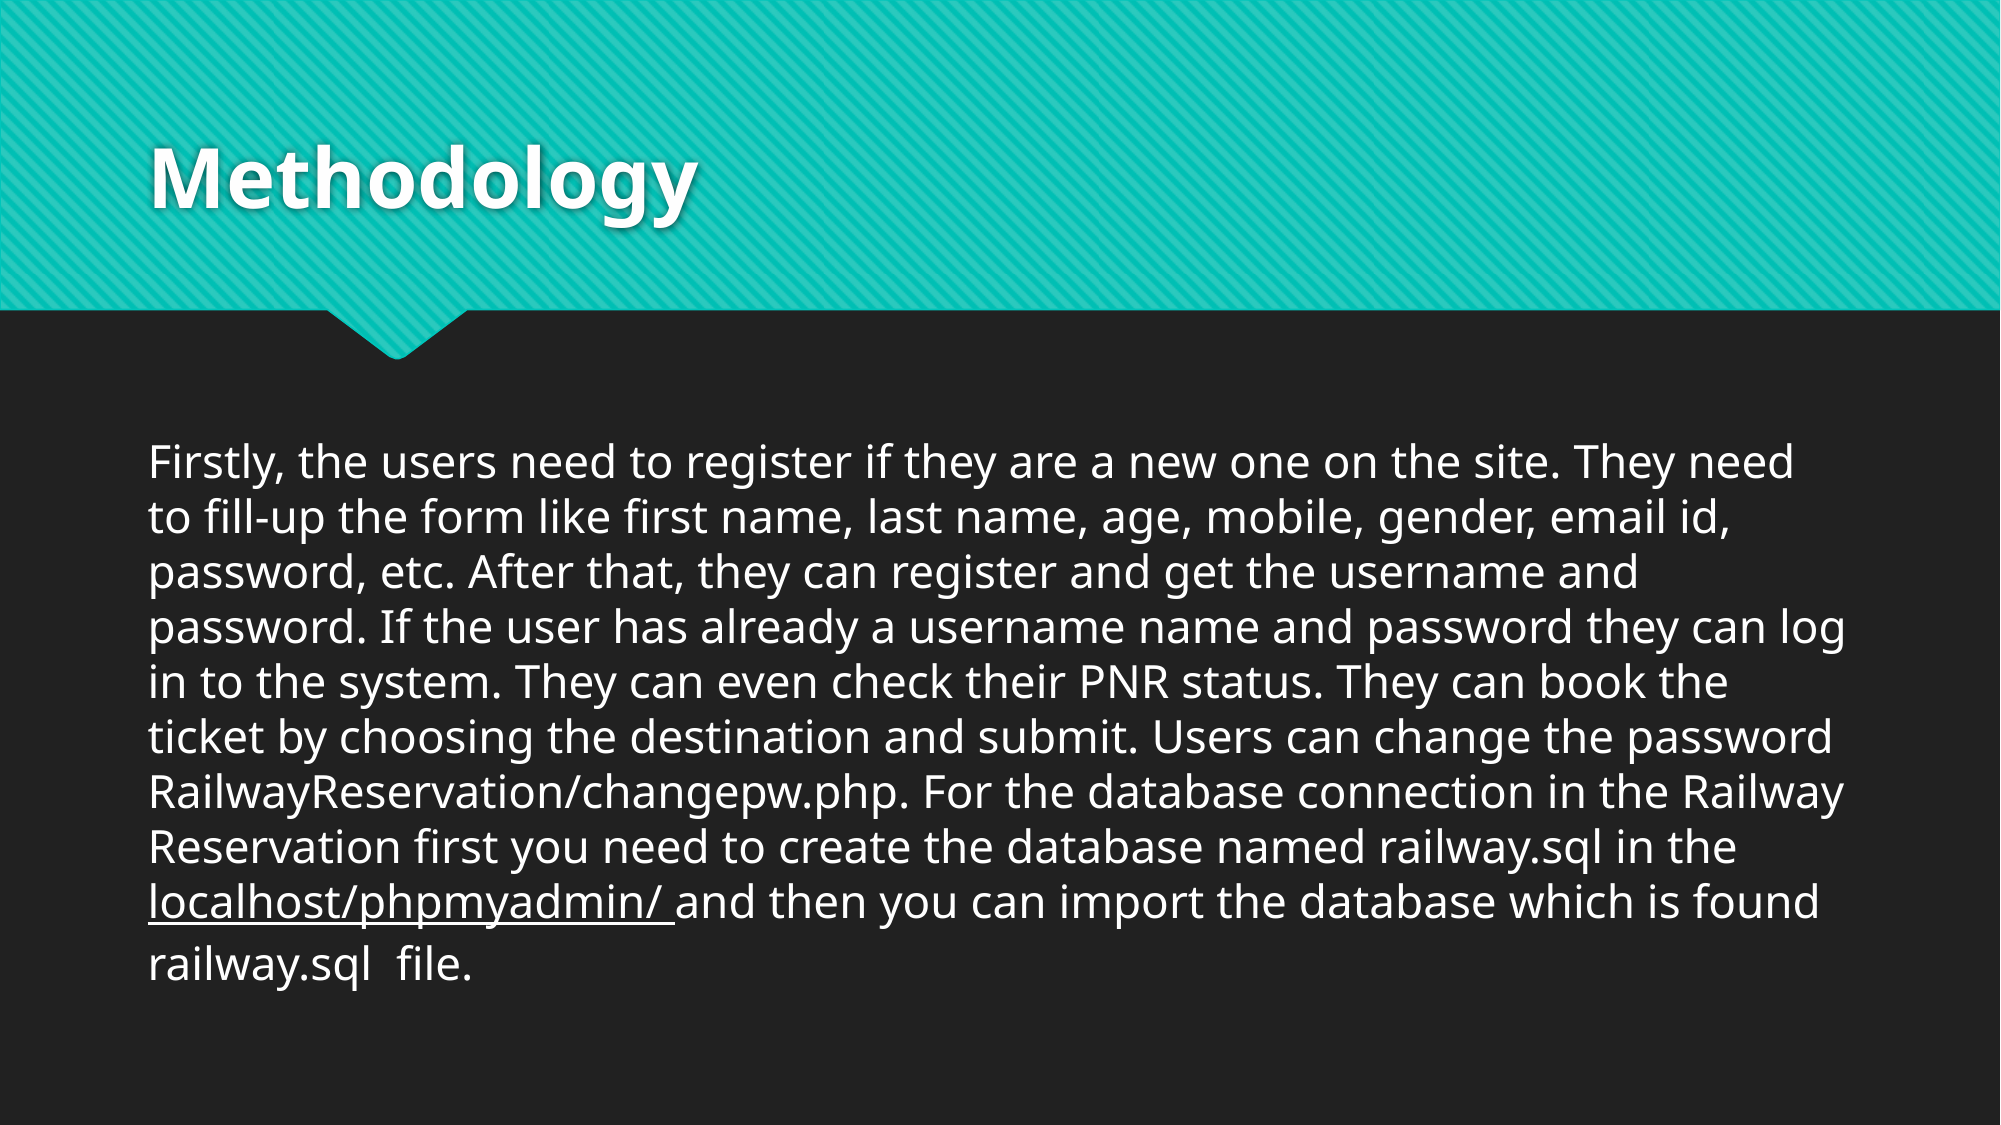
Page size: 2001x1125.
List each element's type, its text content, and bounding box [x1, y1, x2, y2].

title Methodology [132, 73, 1868, 233]
text_box Firstly, the users need to register if they are a new one on the site. They need to fill-up the form like first name, last name, age, mobile, gender, email id, password, etc. After that, they can register and get the username and password. If the user has already a username name and password they can log in to the system. They can even check their PNR status. They can book the ticket by choosing the destination and submit. Users can change the password RailwayReservation/changepw.php. For the database connection in the Railway Reservation first you need to create the database named railway.sql in the localhost/phpmyadmin/ and then you can import the database which is found railway.sql file. [132, 425, 1868, 998]
